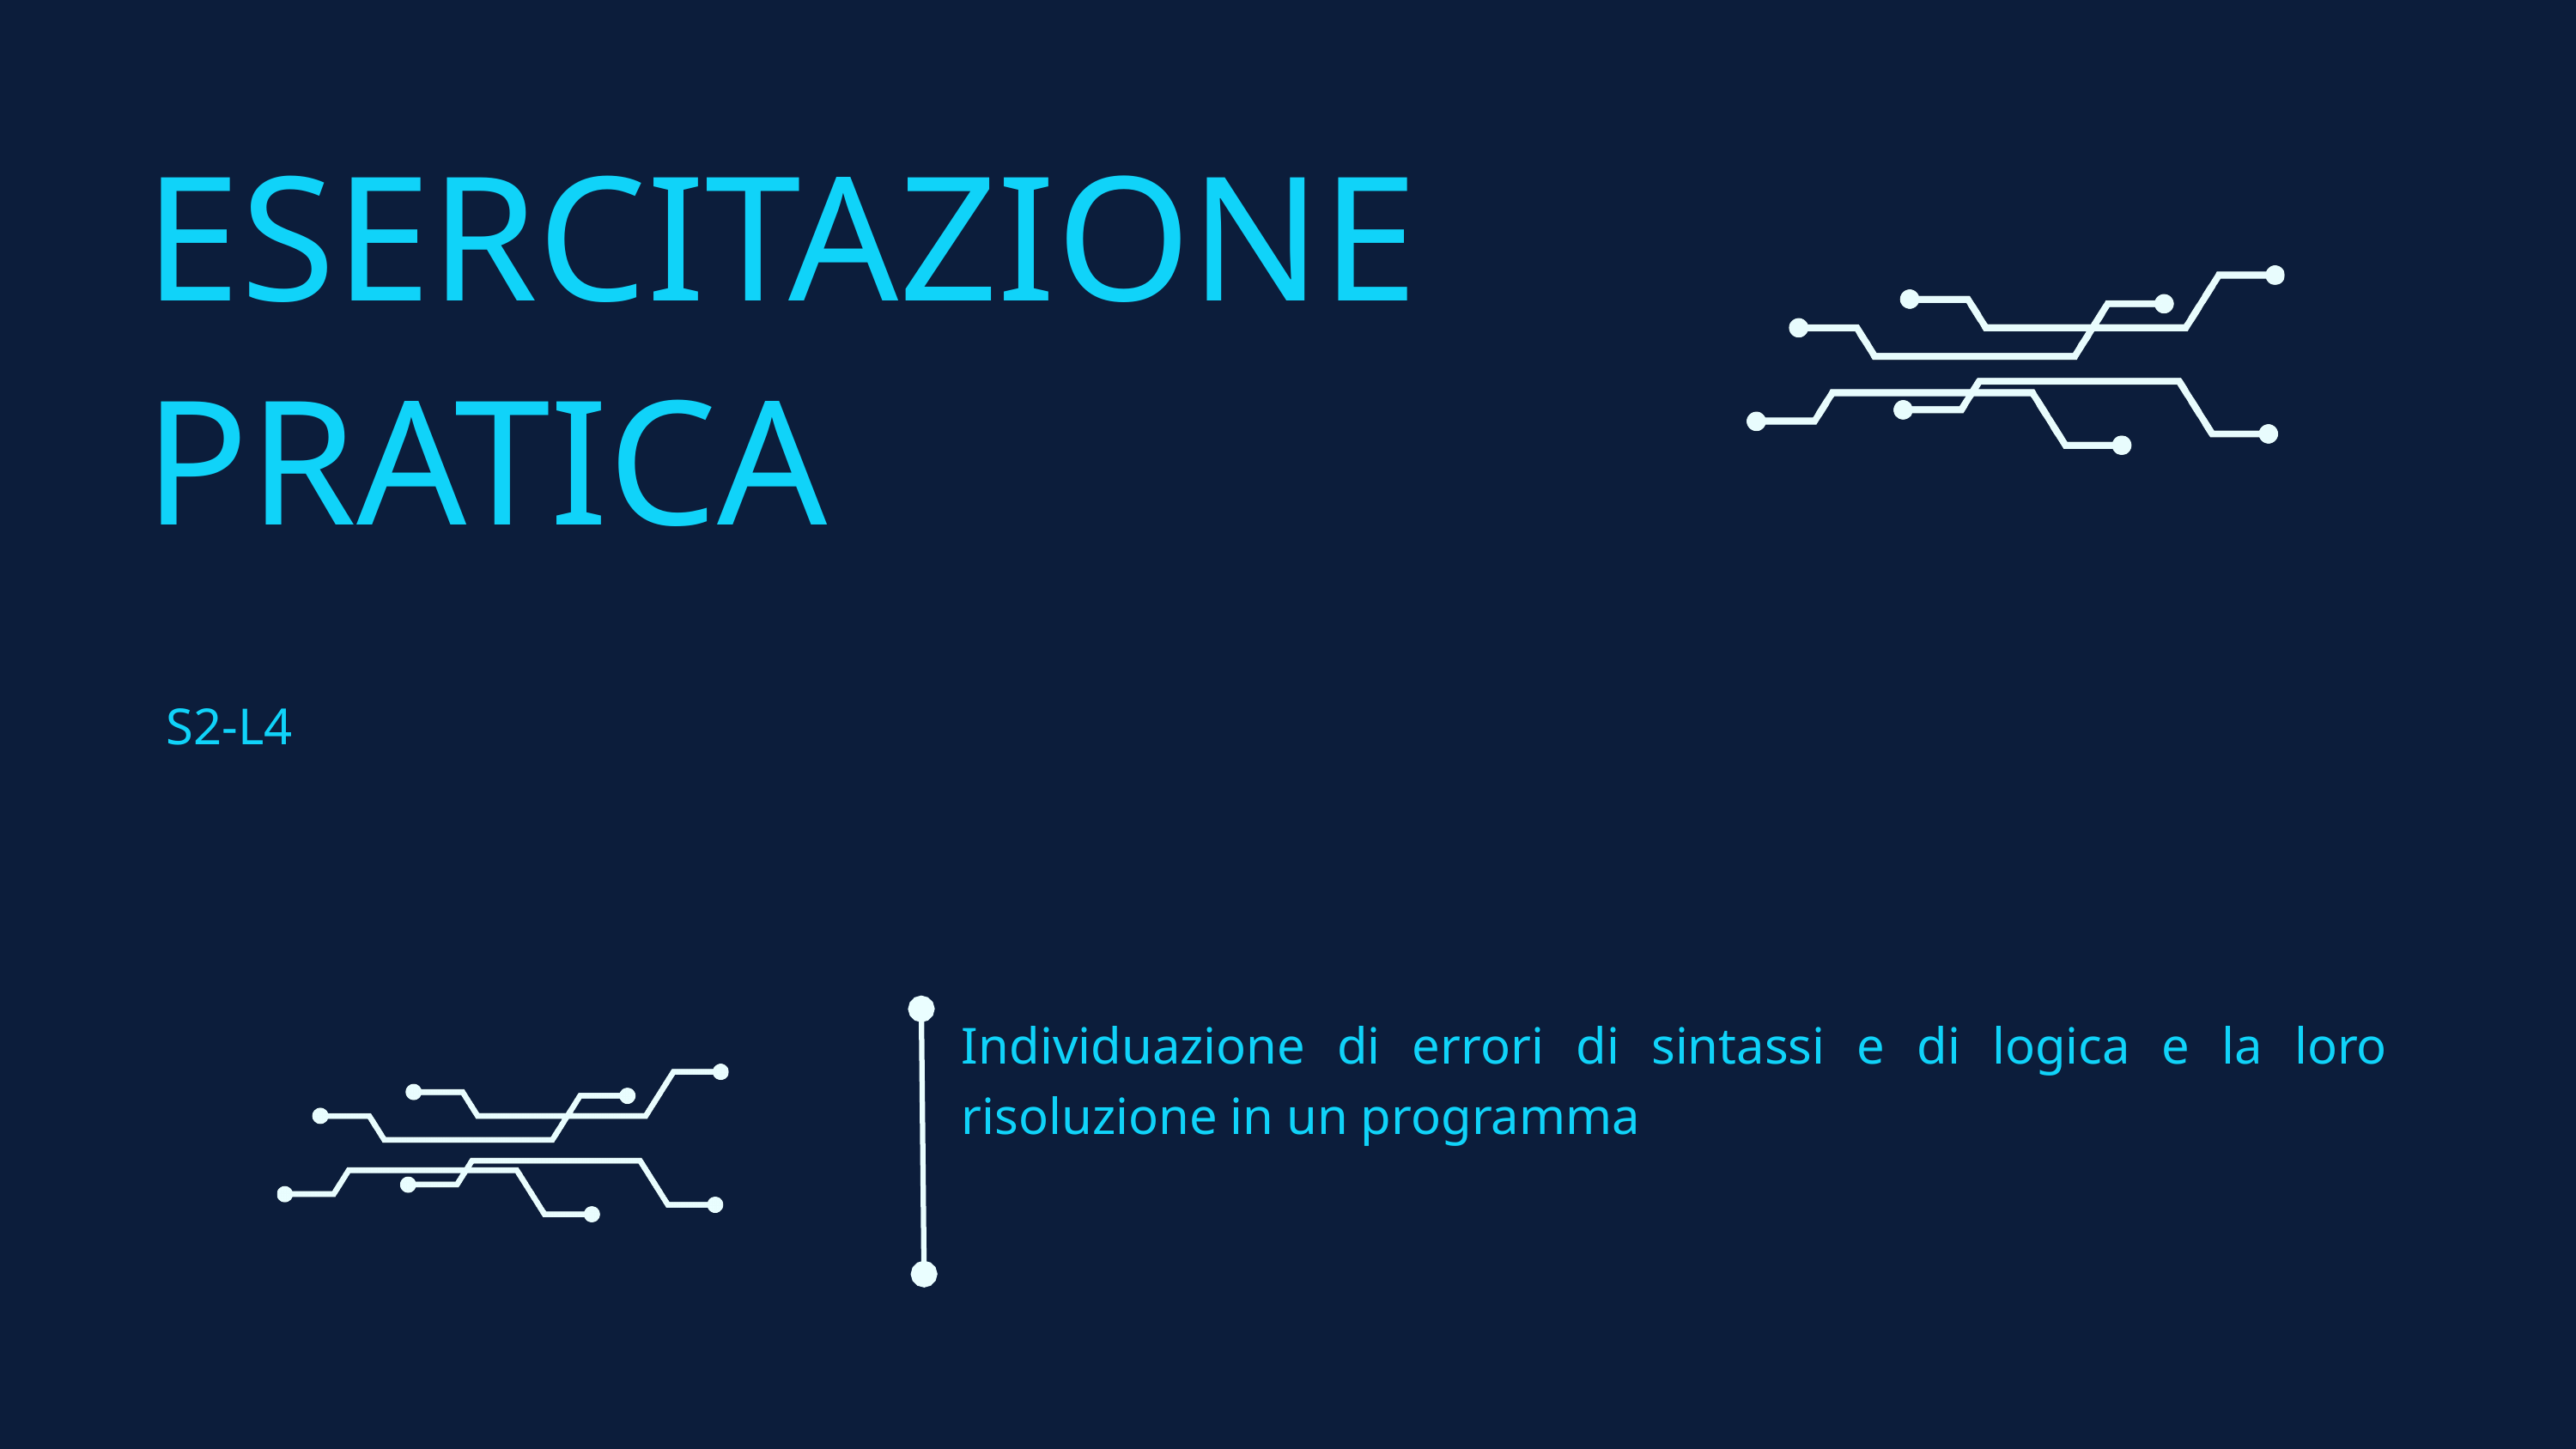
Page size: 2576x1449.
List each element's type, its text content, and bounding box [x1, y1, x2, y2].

text_box Individuazione di errori di sintassi e di logica e la loro risoluzione in un programma [962, 1004, 2389, 1144]
text_box [276, 1064, 729, 1223]
text_box ESERCITAZIONE PRATICA [144, 111, 1559, 560]
text_box [1747, 265, 2285, 455]
text_box [912, 999, 933, 1283]
text_box S2-L4 [166, 685, 784, 755]
